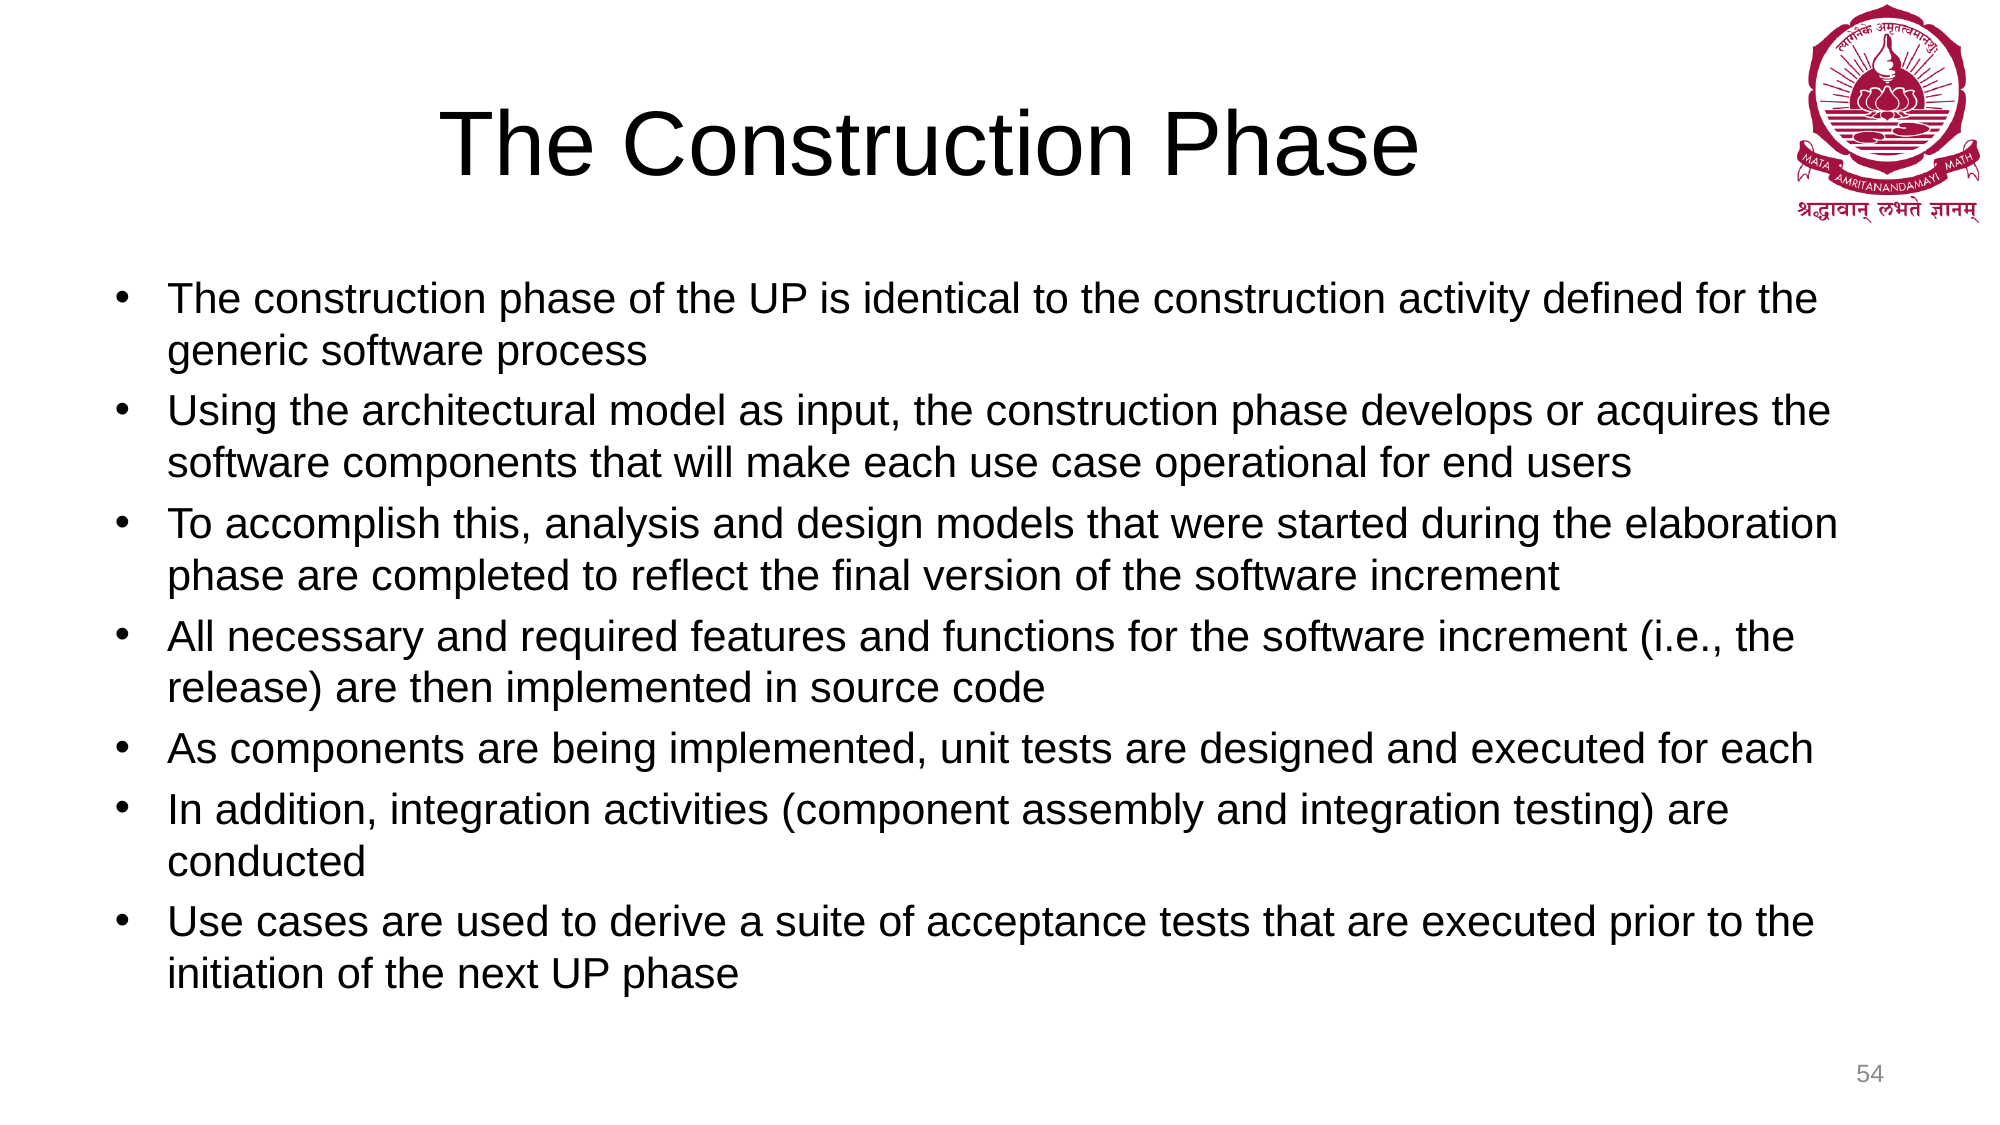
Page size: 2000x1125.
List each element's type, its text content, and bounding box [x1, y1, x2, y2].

slide_number 54 [1432, 1042, 1900, 1103]
list The construction phase of the UP is identical to the construction activity defined for the generic software process Using the architectural model as input, the construction phase develops or acquires the software components that will make each use case operational for end users To accomplish this, analysis and design models that were started during the elaboration phase are completed to reflect the final version of the software increment All necessary and required features and functions for the software increment (i.e., the release) are then implemented in source code As components are being implemented, unit tests are designed and executed for each In addition, integration activities (component assembly and integration testing) are conducted Use cases are used to derive a suite of acceptance tests that are executed prior to the initiation of the next UP phase [99, 262, 1900, 1005]
title The Construction Phase [99, 45, 1763, 233]
picture [1776, 1, 2000, 225]
